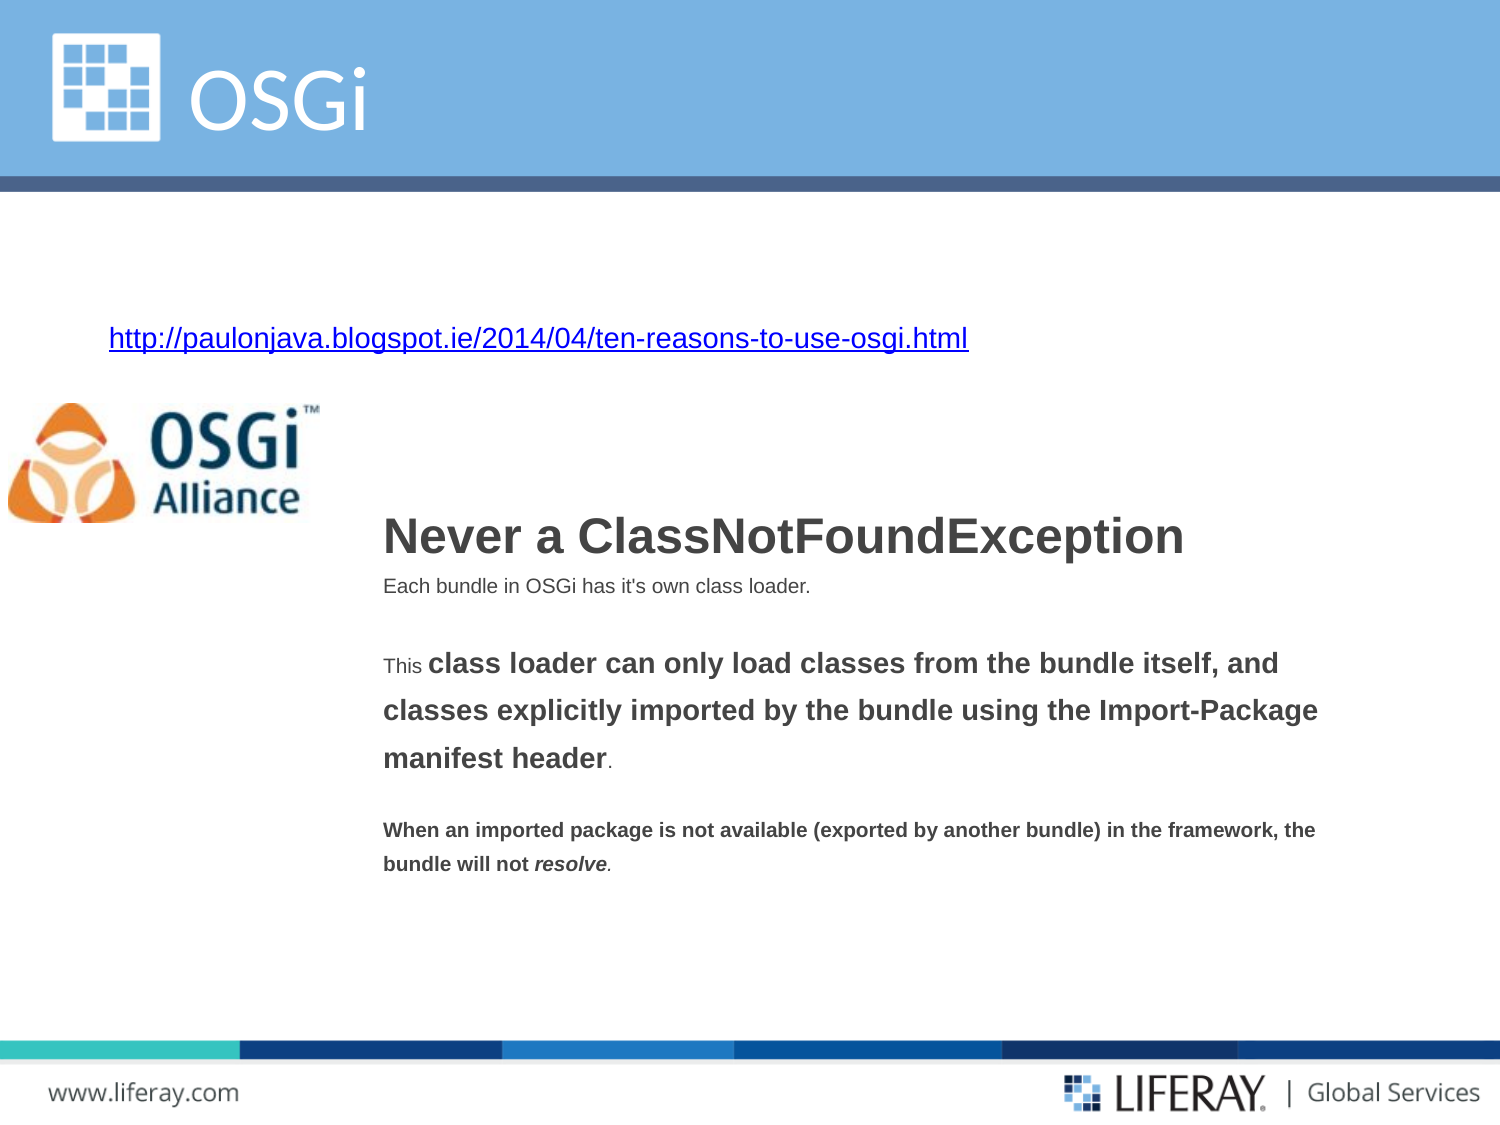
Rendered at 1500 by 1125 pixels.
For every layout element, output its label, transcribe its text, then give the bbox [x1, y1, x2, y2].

text_box http://paulonjava.blogspot.ie/2014/04/ten-reasons-to-use-osgi.html [93, 253, 1300, 420]
text_box Never a ClassNotFoundException Each bundle in OSGi has it's own class loader. This class loader can only load classes from the bundle itself, and classes explicitly imported by the bundle using the Import-Package manifest header. When an imported package is not available (exported by another bundle) in the framework, the bundle will not resolve. [368, 455, 1403, 915]
picture [0, 0, 1500, 1125]
title OSGi [173, 32, 1425, 156]
